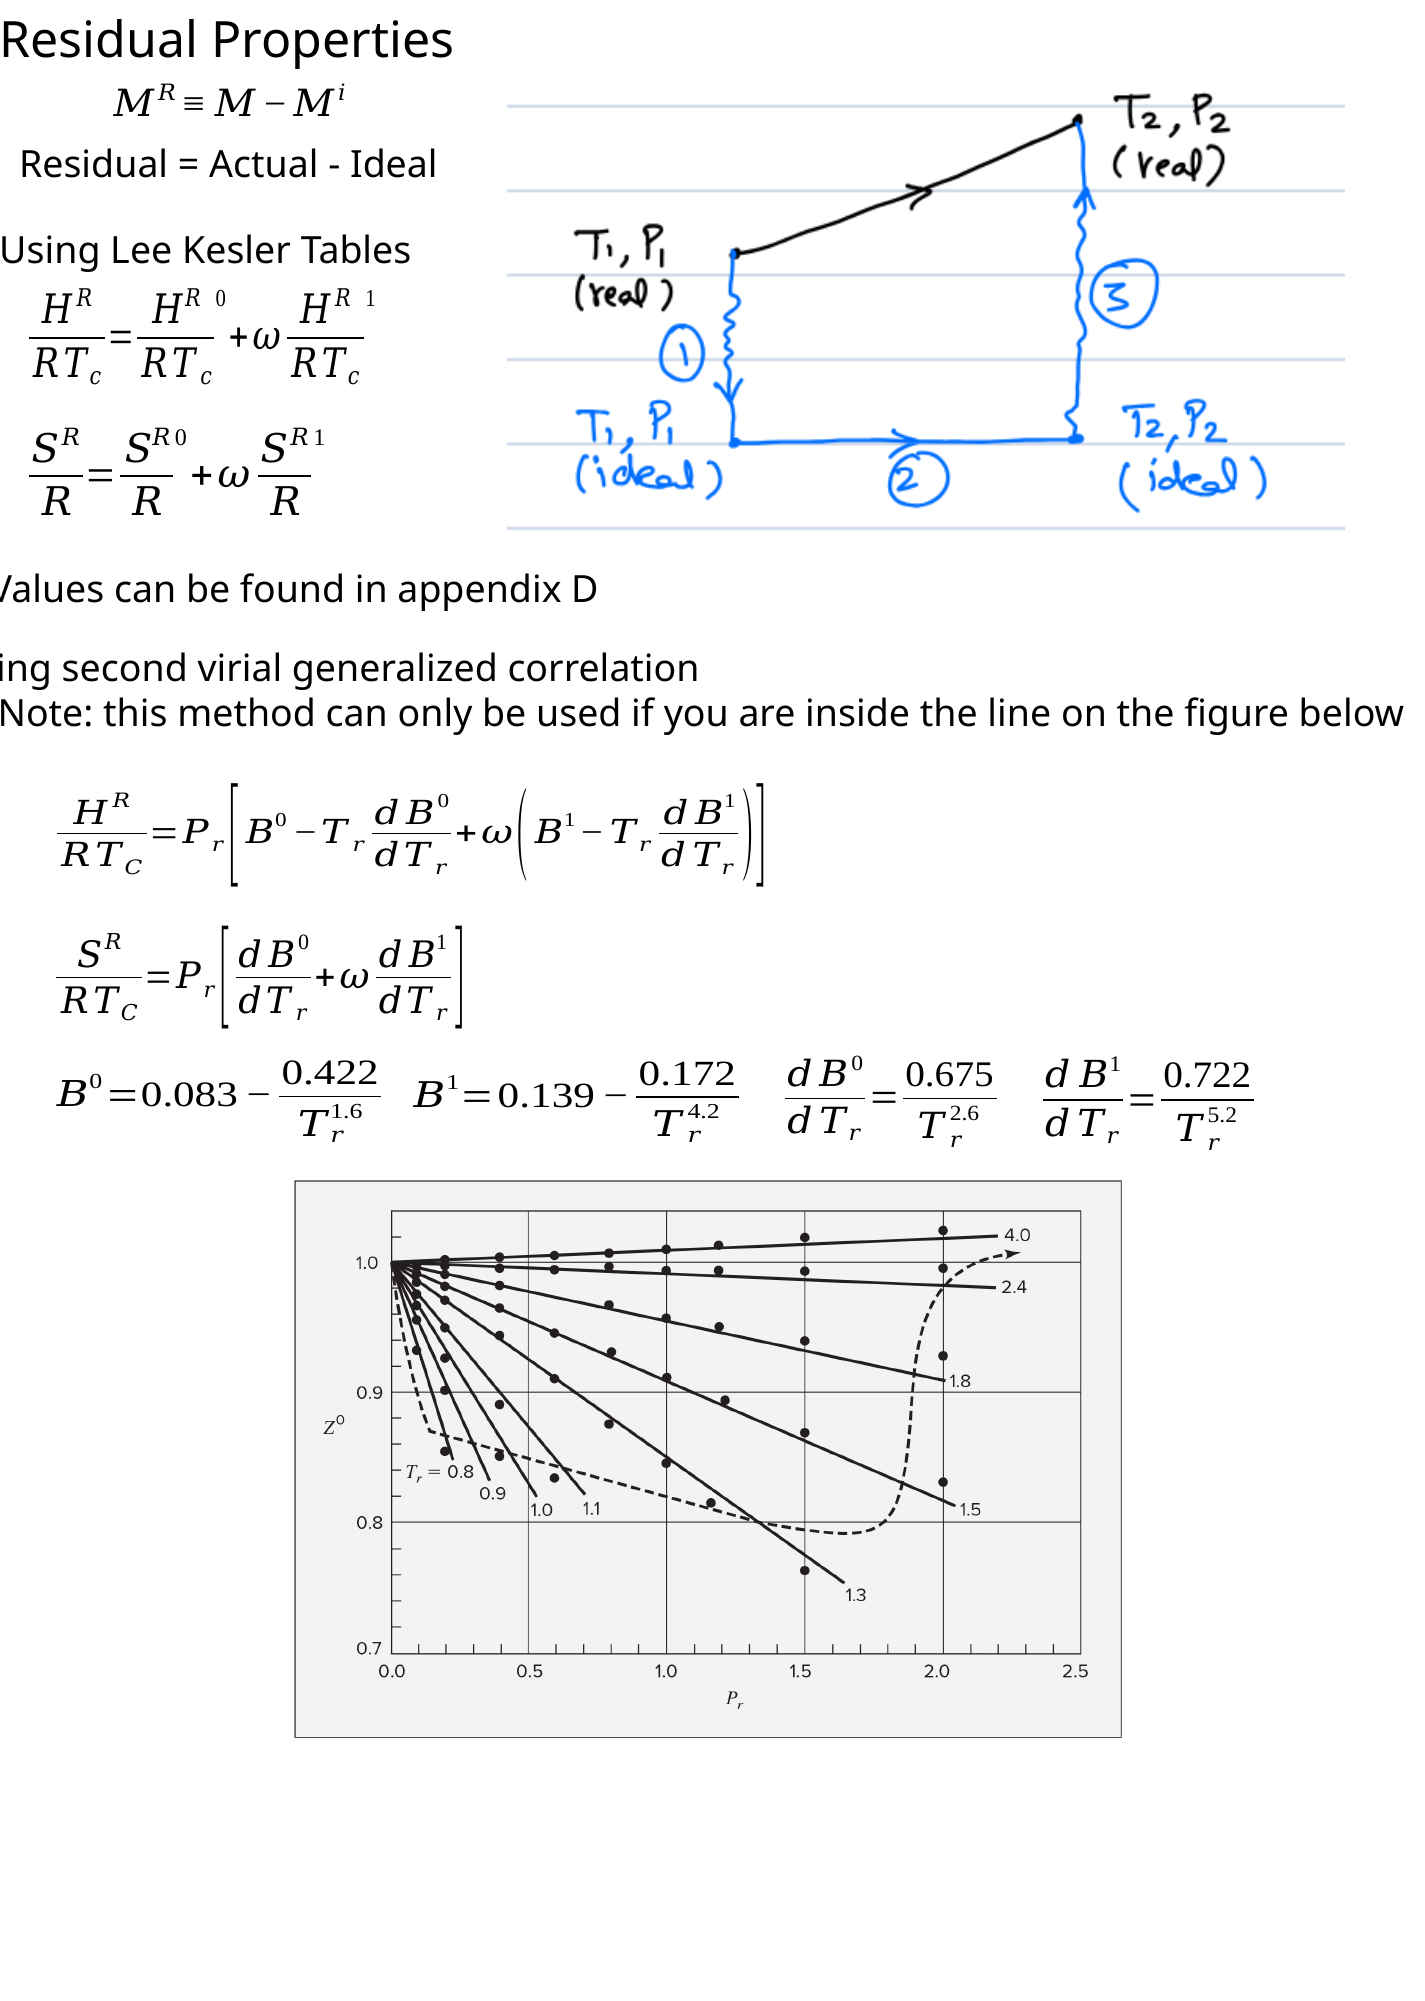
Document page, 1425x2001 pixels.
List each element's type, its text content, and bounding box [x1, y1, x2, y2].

picture [293, 1180, 1123, 1739]
picture [506, 54, 1346, 550]
text_box Residual = Actual - Ideal [4, 132, 453, 192]
text_box Using second virial generalized correlation Note: this method can only be used if you are inside the line on the figure below [0, 636, 1421, 741]
text_box Residual Properties [0, 0, 470, 75]
text_box Values can be found in appendix D [0, 557, 614, 618]
text_box Using Lee Kesler Tables [0, 218, 427, 279]
